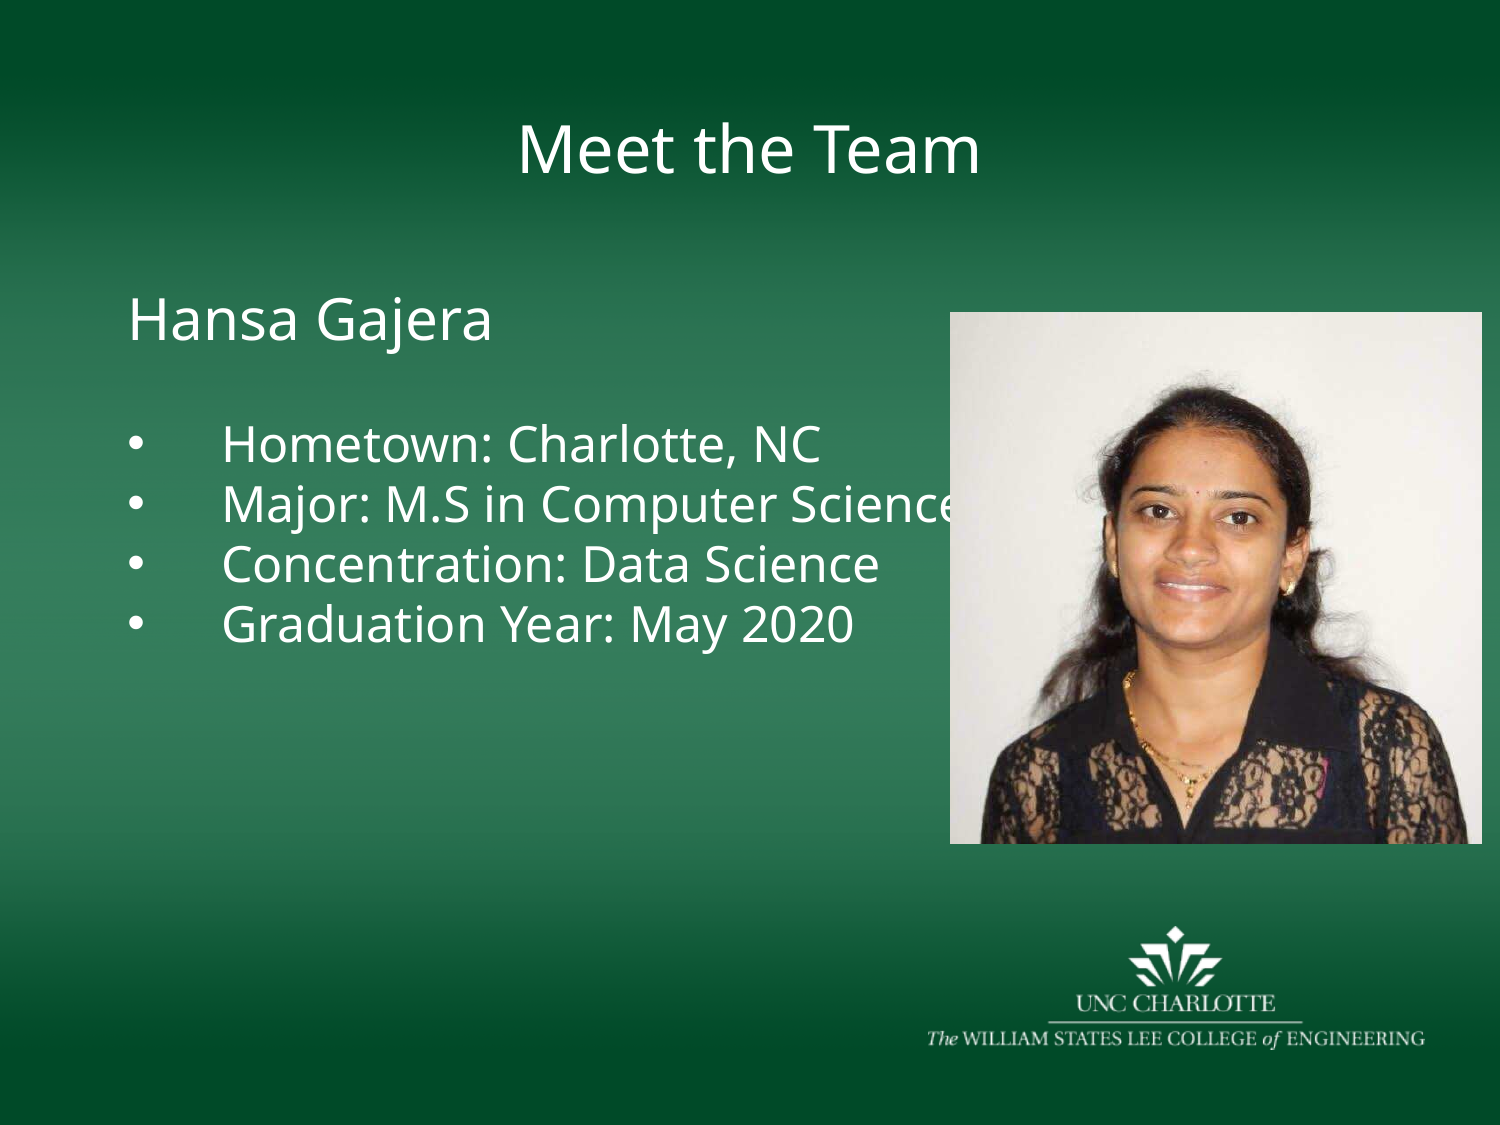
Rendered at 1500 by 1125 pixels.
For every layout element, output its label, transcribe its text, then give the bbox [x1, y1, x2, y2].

picture [0, 0, 1500, 1125]
text_box Meet the Team [112, 99, 1388, 195]
text_box Hansa Gajera Hometown: Charlotte, NC Major: M.S in Computer Science Concentration: Data Science Graduation Year: May 2020 [112, 275, 1388, 830]
